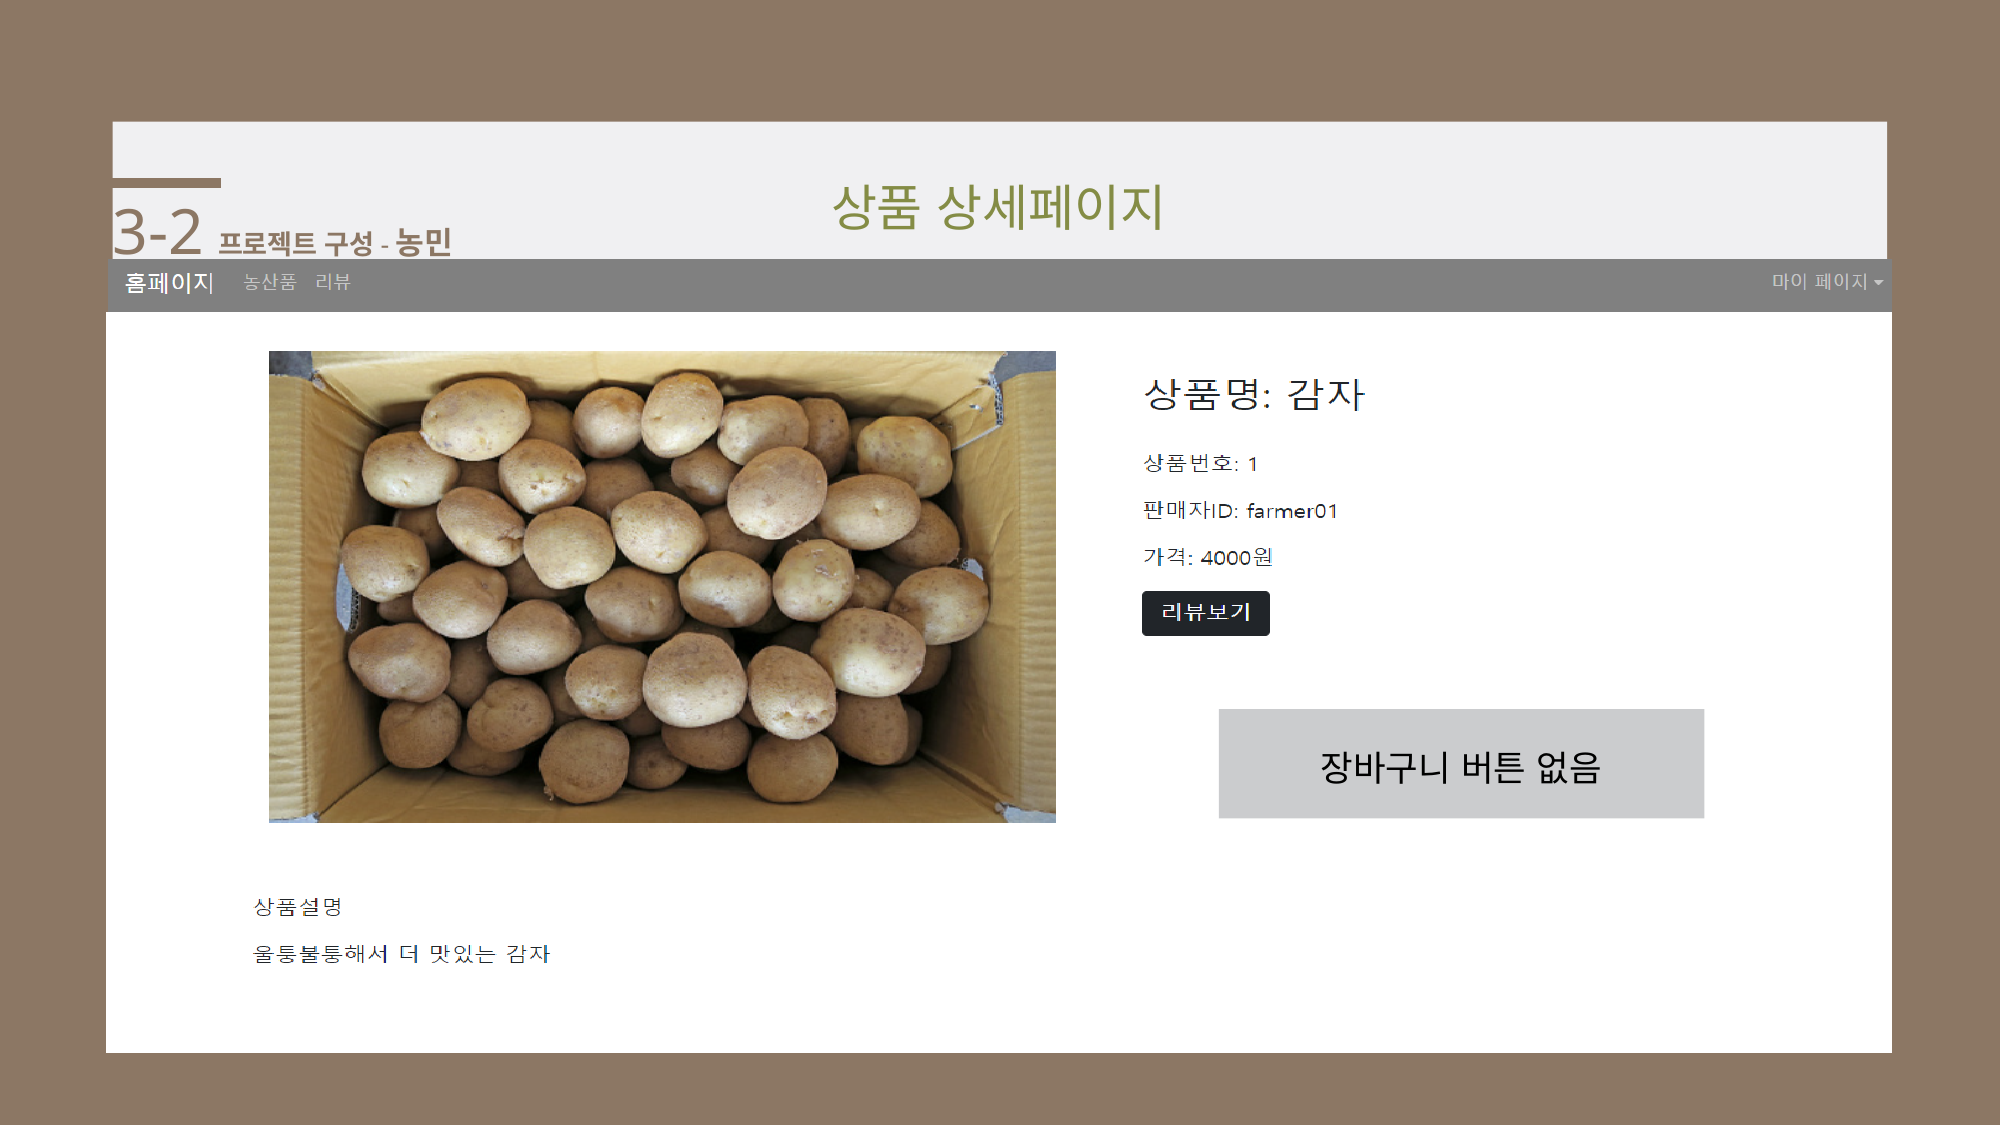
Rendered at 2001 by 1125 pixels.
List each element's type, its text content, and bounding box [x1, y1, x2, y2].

text_box 3-2 프로젝트 구성-농민ver [97, 193, 526, 309]
text_box [110, 179, 220, 187]
picture [106, 259, 1892, 1054]
text_box 상품 상세페이지 [689, 139, 1309, 244]
text_box [112, 121, 1888, 259]
